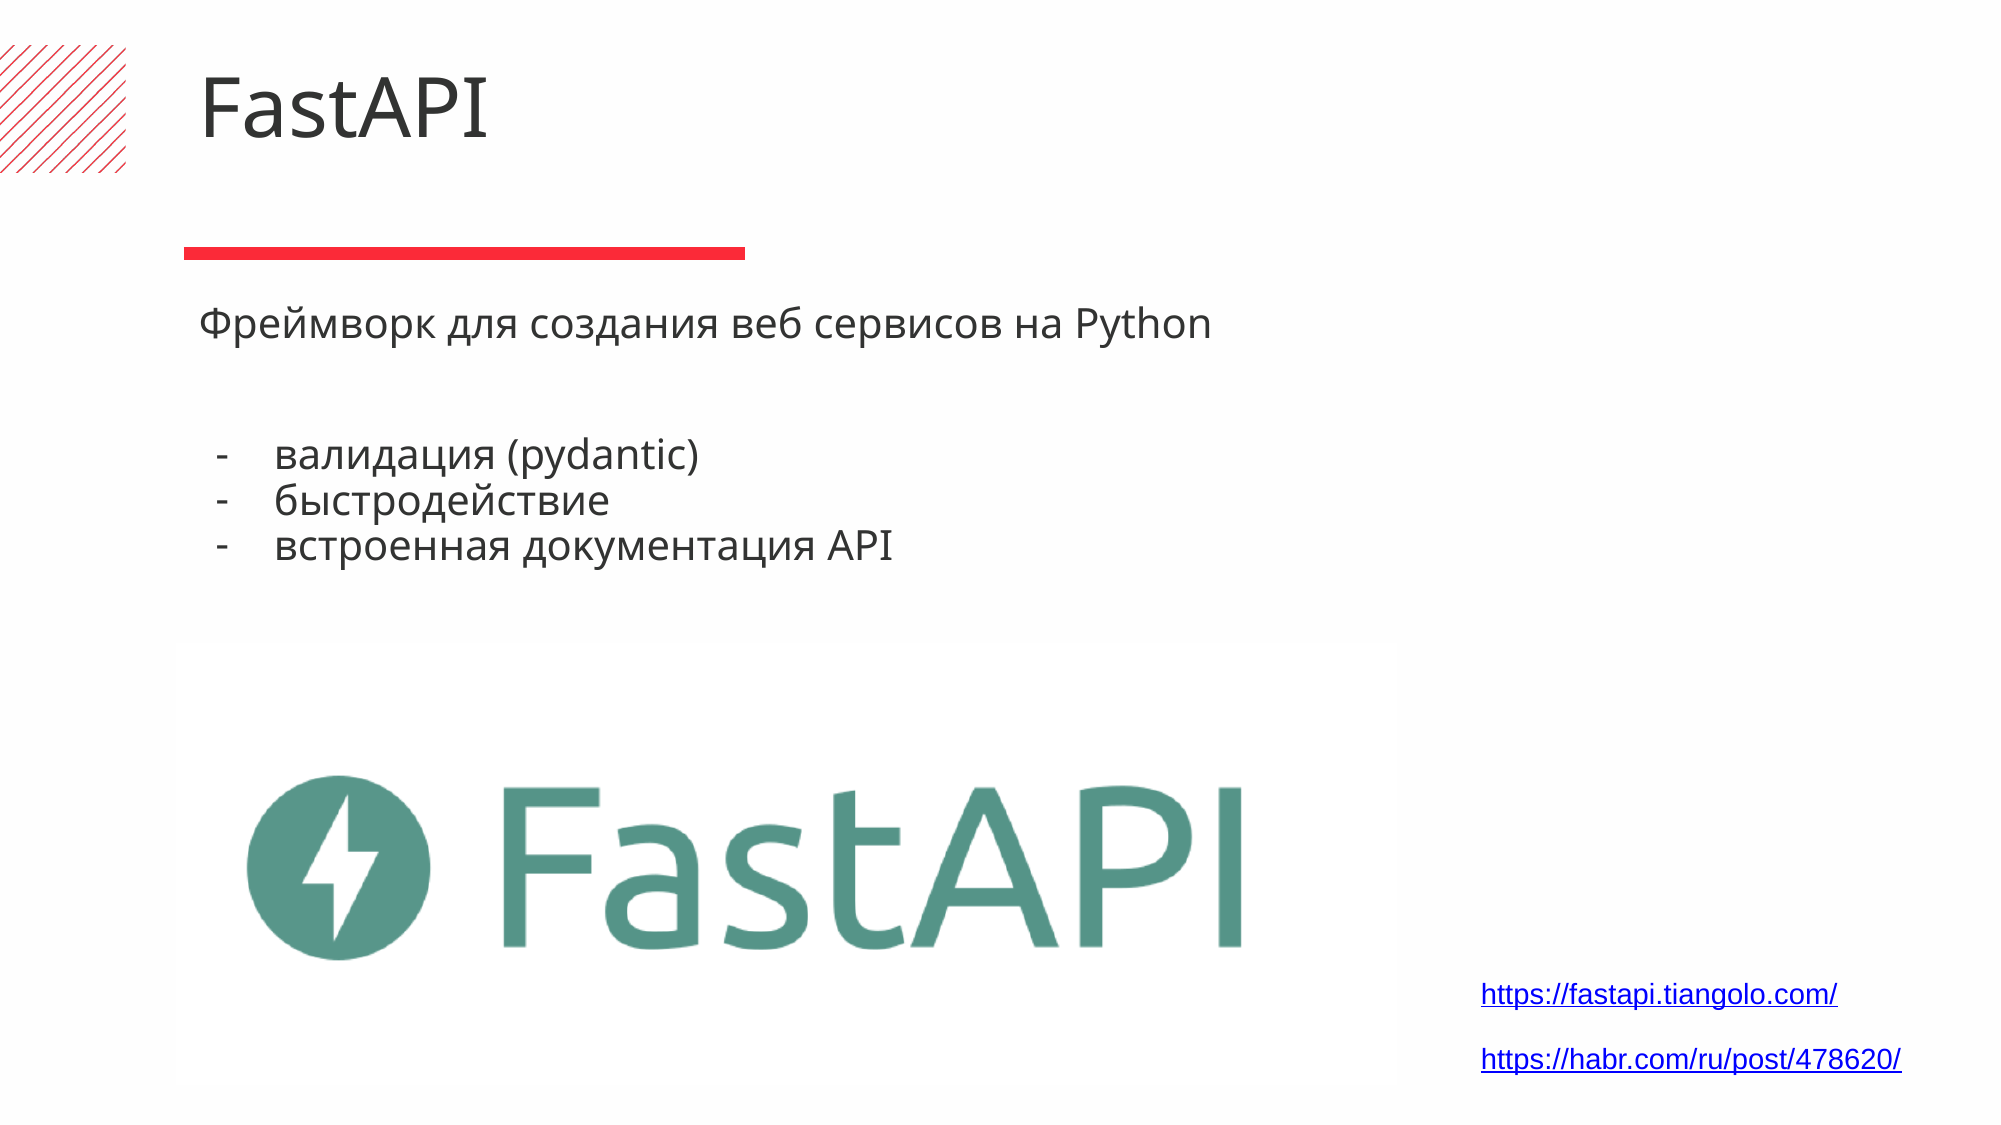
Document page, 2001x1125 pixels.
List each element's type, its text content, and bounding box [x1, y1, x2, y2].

text_box https://fastapi.tiangolo.com/ [1465, 960, 1958, 1025]
picture [0, 45, 126, 173]
list Фреймворк для создания веб сервисов на Python валидация (pydantic) быстродействие встроенная доĸументация API [183, 294, 1753, 671]
text_box https://habr.com/ru/post/478620/ [1465, 1025, 1958, 1091]
list FastAPI [183, 58, 1780, 194]
picture [175, 643, 1397, 1085]
